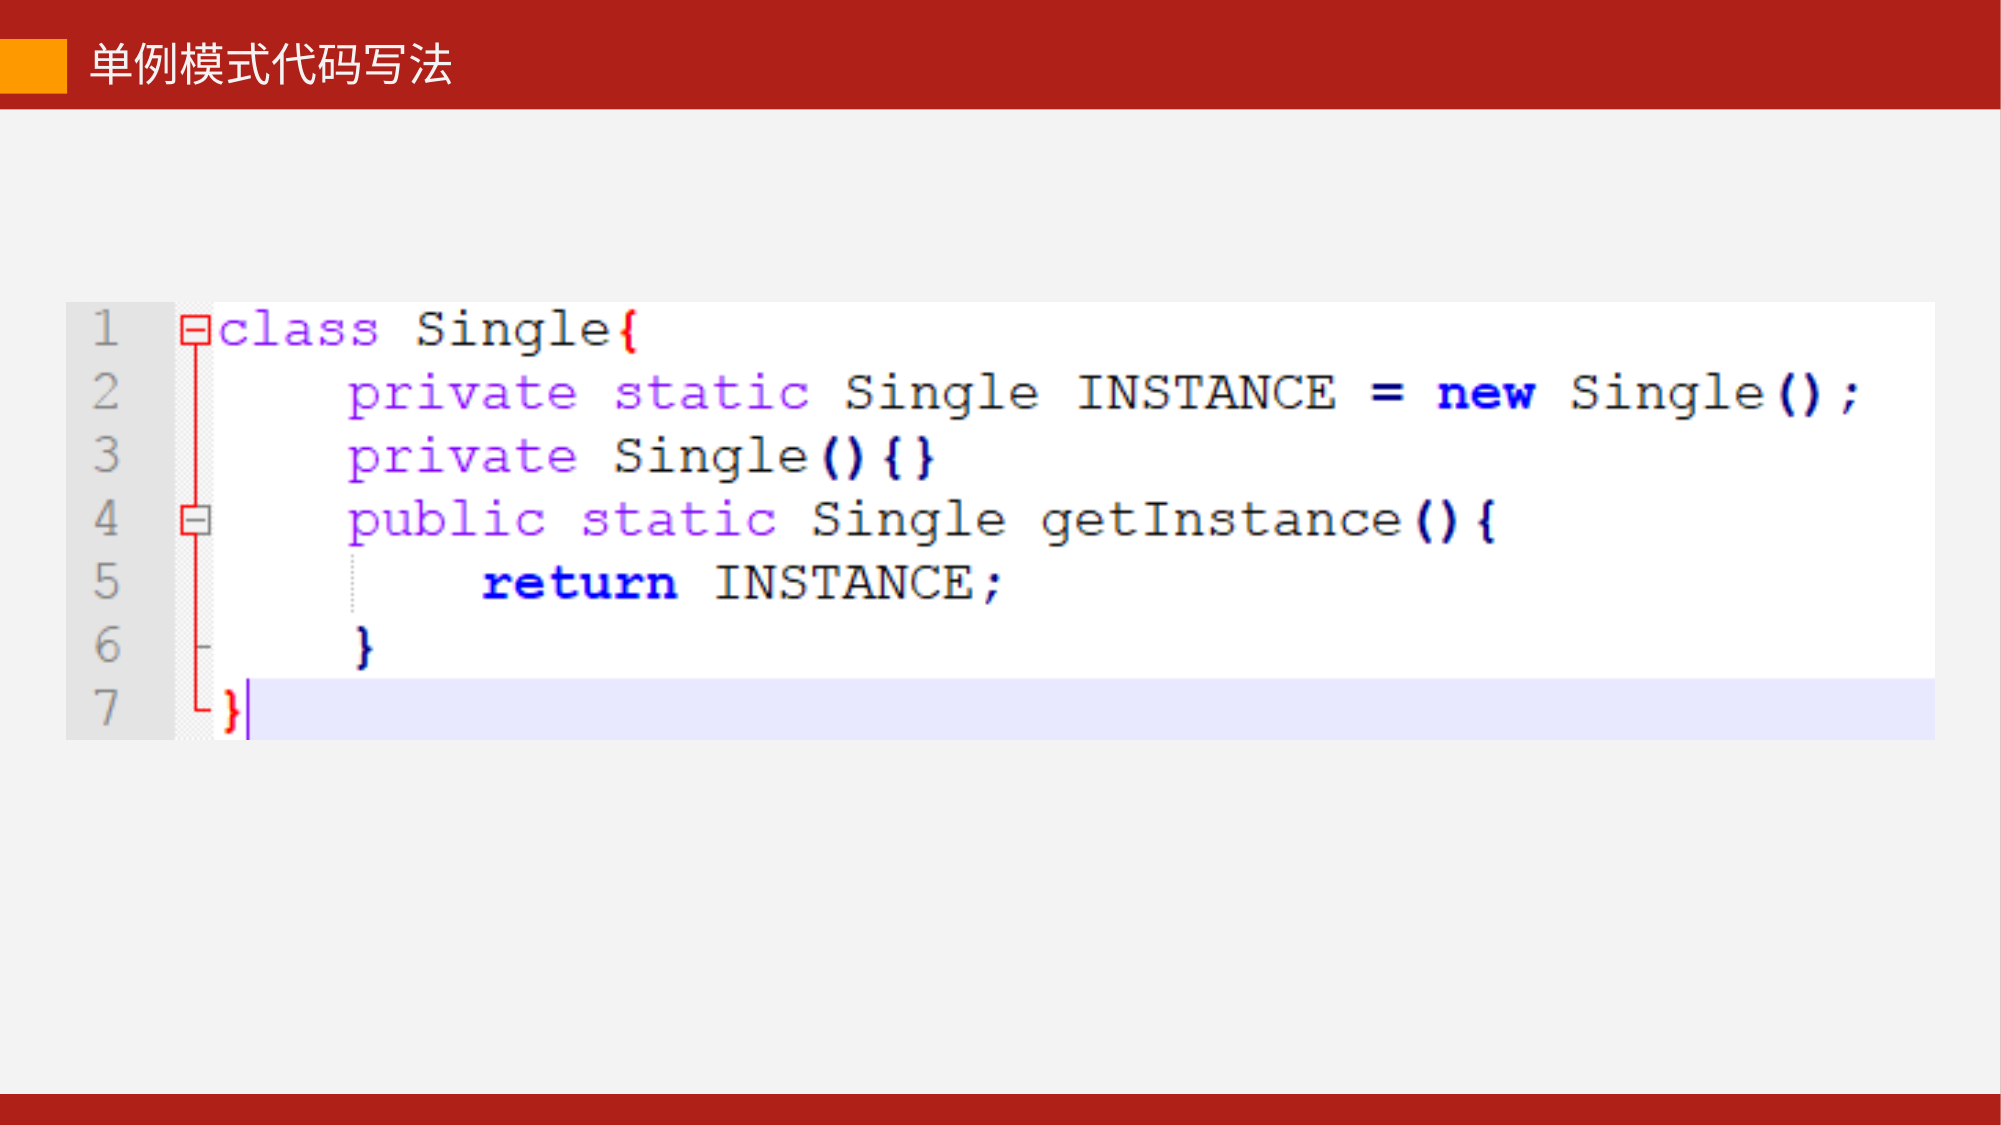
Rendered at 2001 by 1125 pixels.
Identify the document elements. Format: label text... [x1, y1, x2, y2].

text_box [0, 39, 68, 94]
text_box 单例模式代码写法 [73, 28, 470, 99]
picture [65, 302, 1935, 740]
text_box [0, 109, 2001, 1094]
